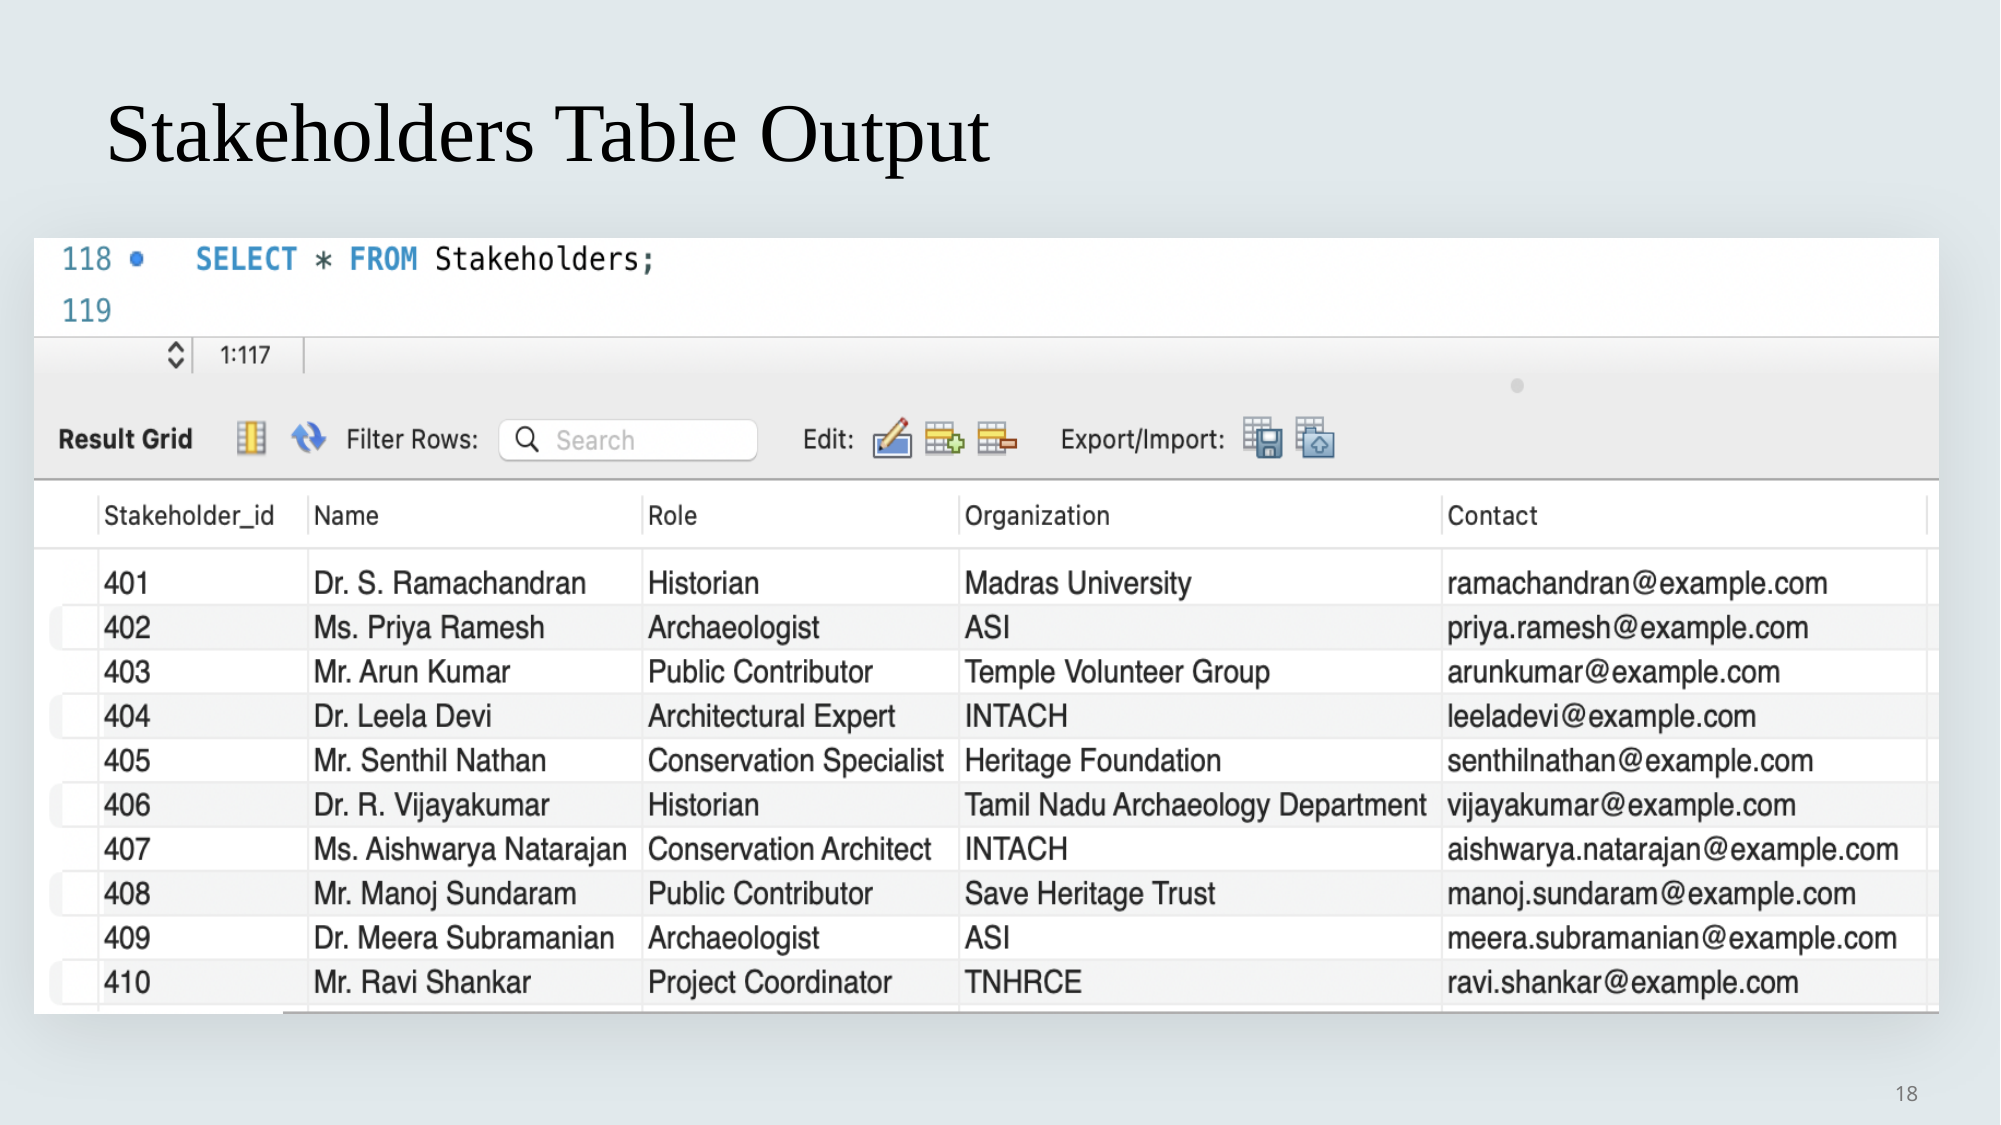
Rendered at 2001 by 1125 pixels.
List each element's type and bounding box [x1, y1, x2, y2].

picture [33, 237, 1940, 1014]
text_box [0, 0, 2000, 1125]
